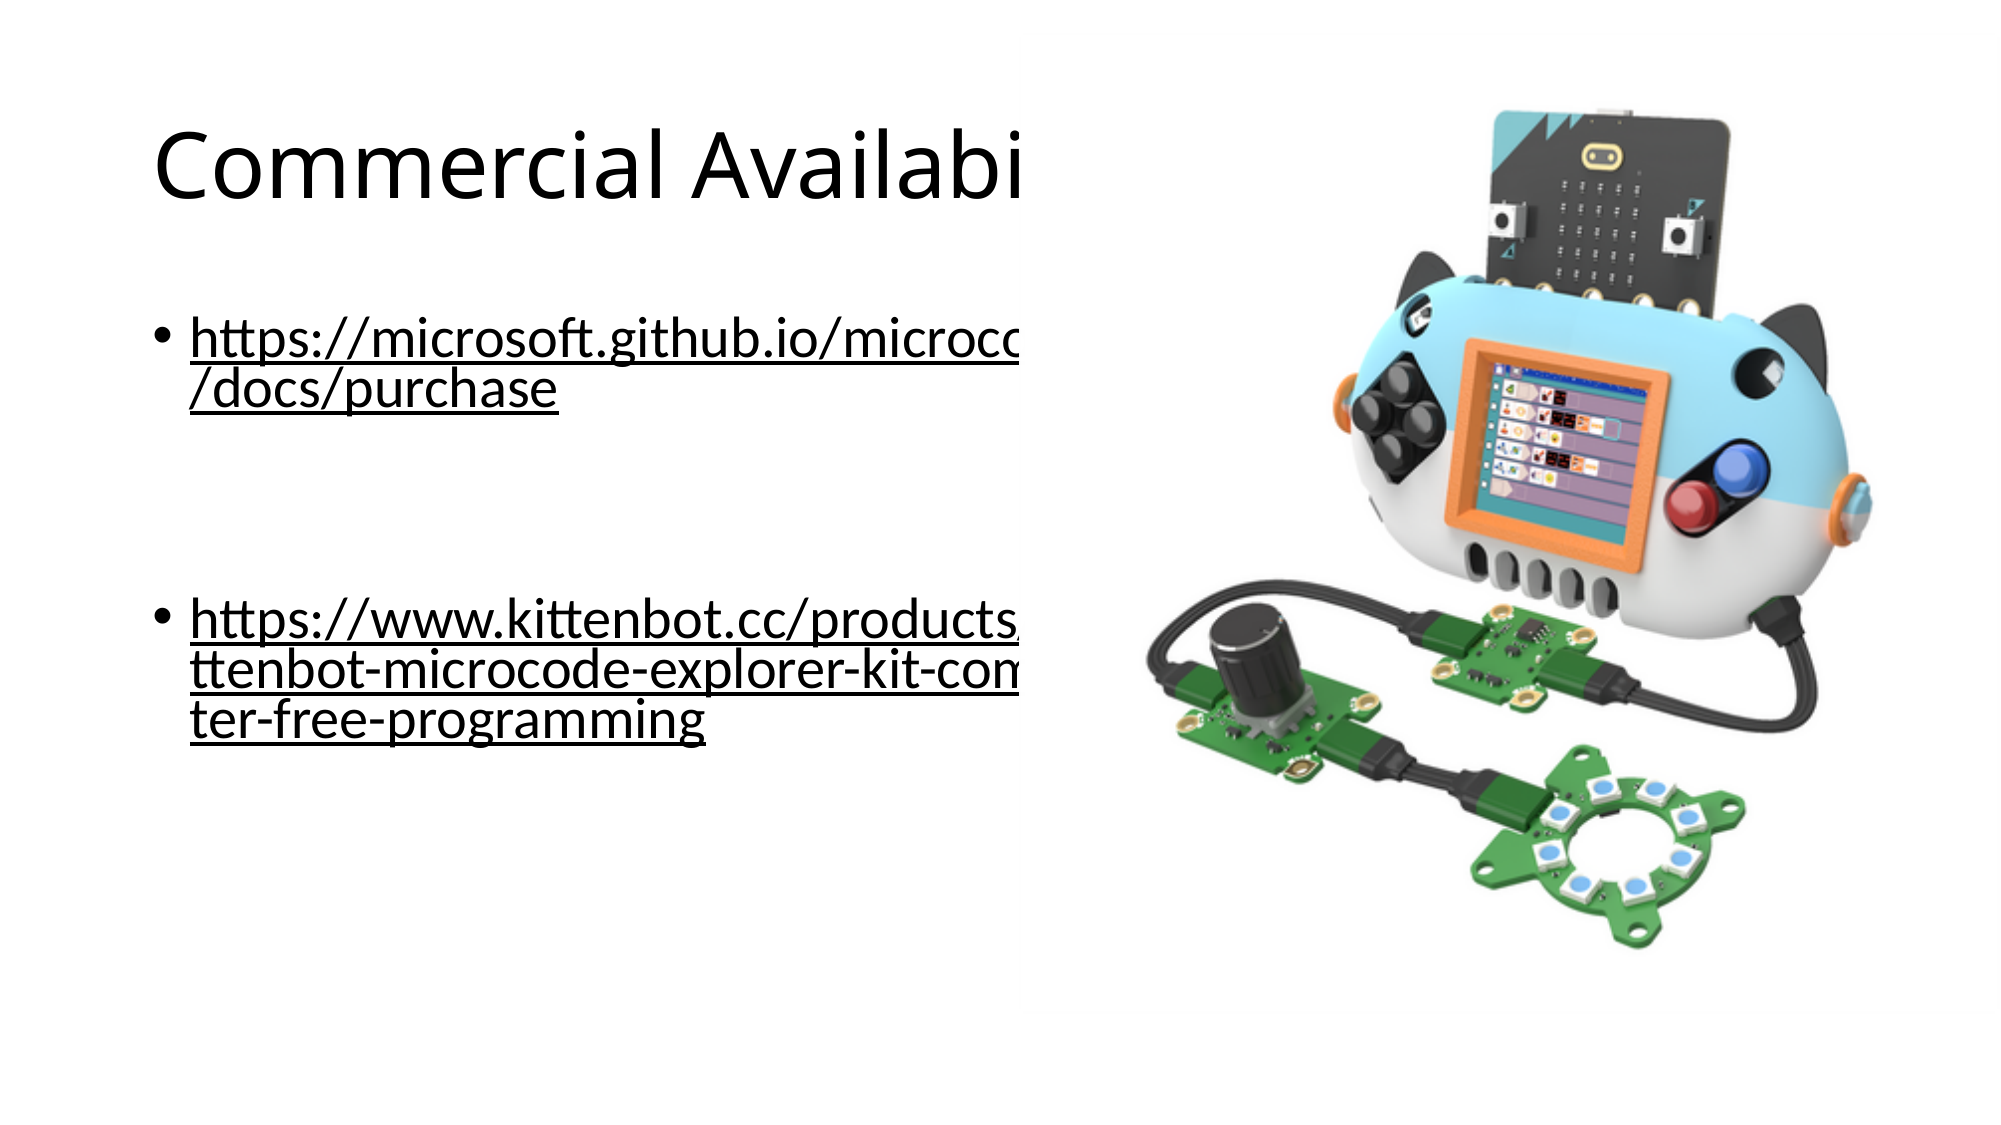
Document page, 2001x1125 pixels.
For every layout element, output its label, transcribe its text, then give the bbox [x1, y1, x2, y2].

picture [1019, 33, 2000, 1014]
list https://microsoft.github.io/microcode/docs/purchase https://www.kittenbot.cc/products/kittenbot-microcode-explorer-kit-computer-free-programming [137, 299, 1019, 1014]
title Commercial Availability [137, 59, 1019, 278]
